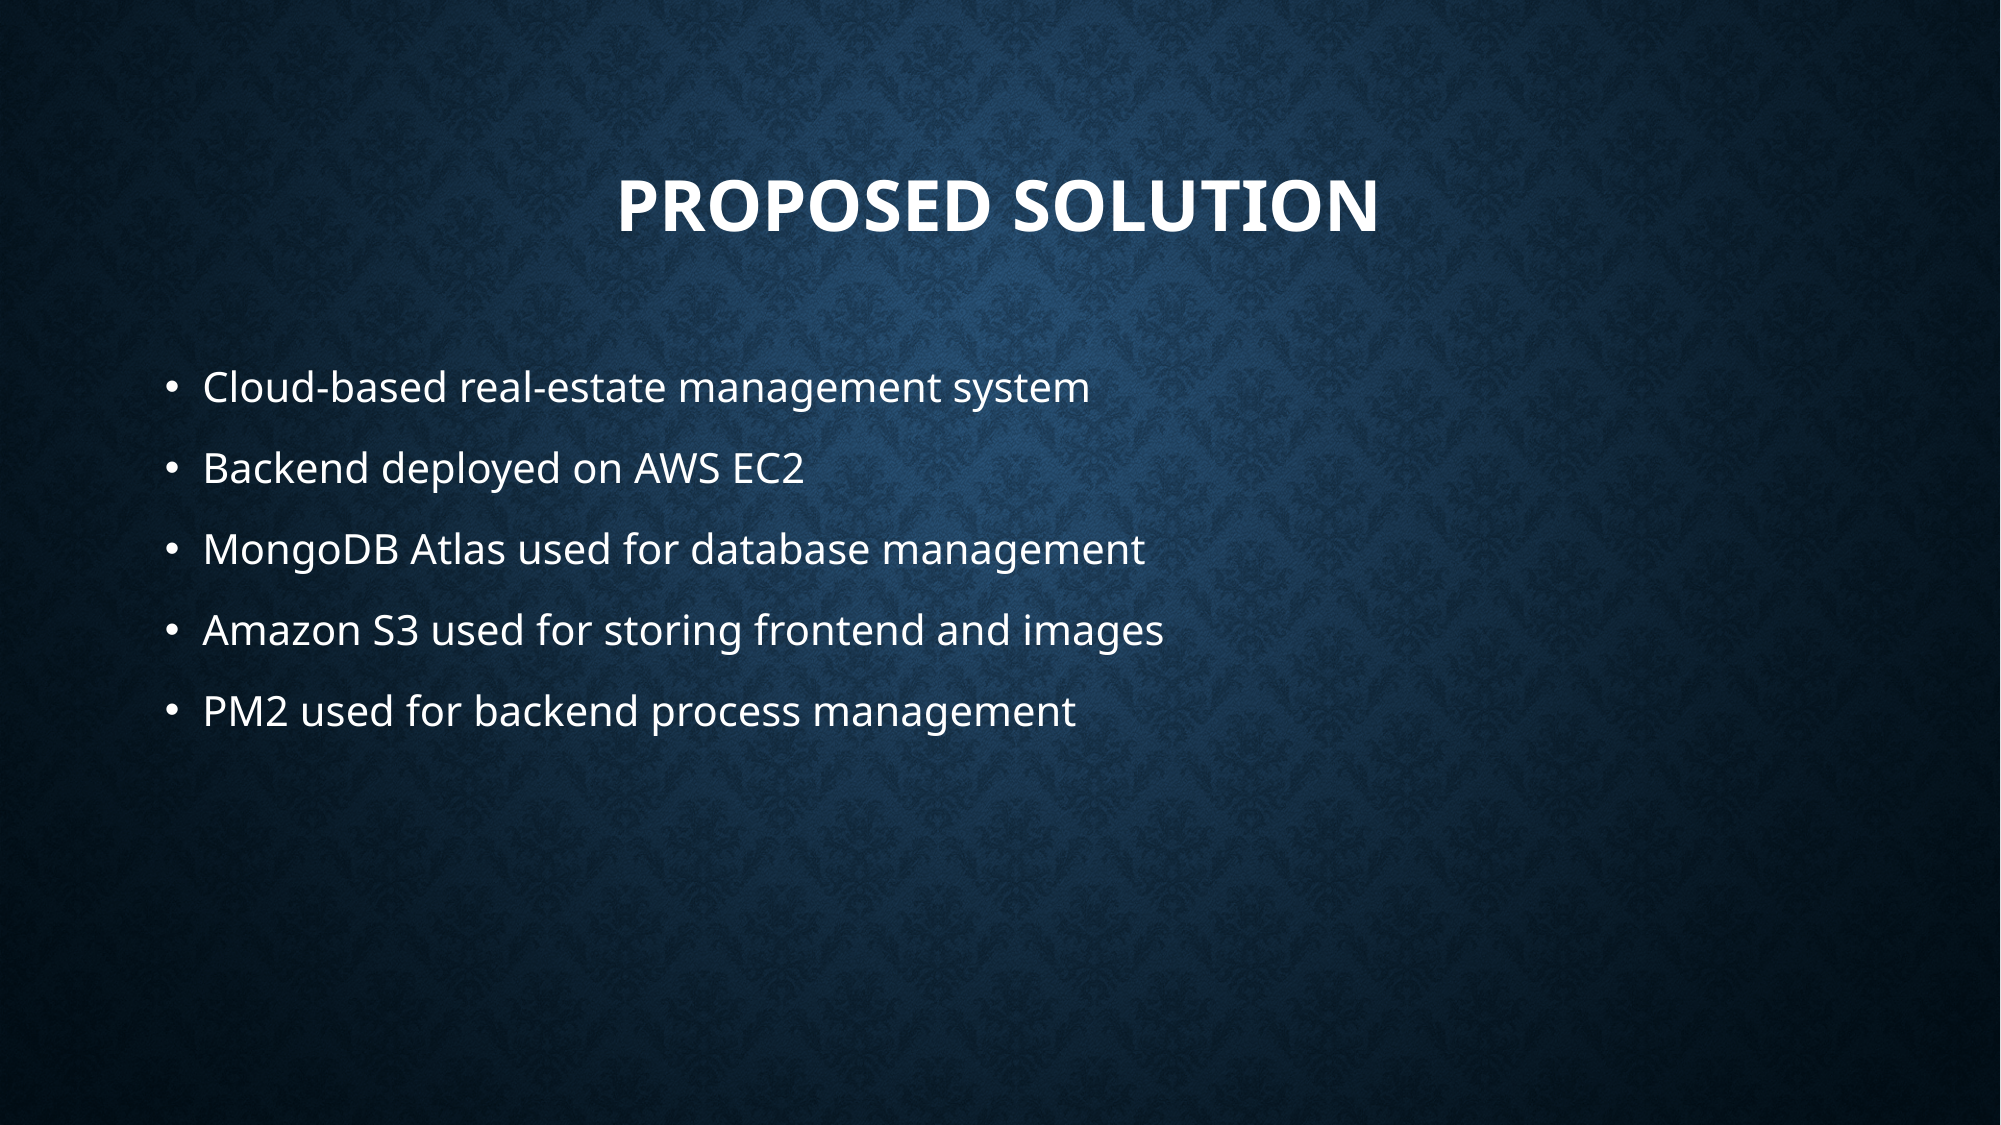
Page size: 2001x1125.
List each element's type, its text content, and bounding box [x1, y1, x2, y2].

title Proposed Solution [149, 99, 1849, 318]
list Cloud-based real-estate management system Backend deployed on AWS EC2 MongoDB Atlas used for database management Amazon S3 used for storing frontend and images PM2 used for backend process management [149, 343, 1849, 950]
